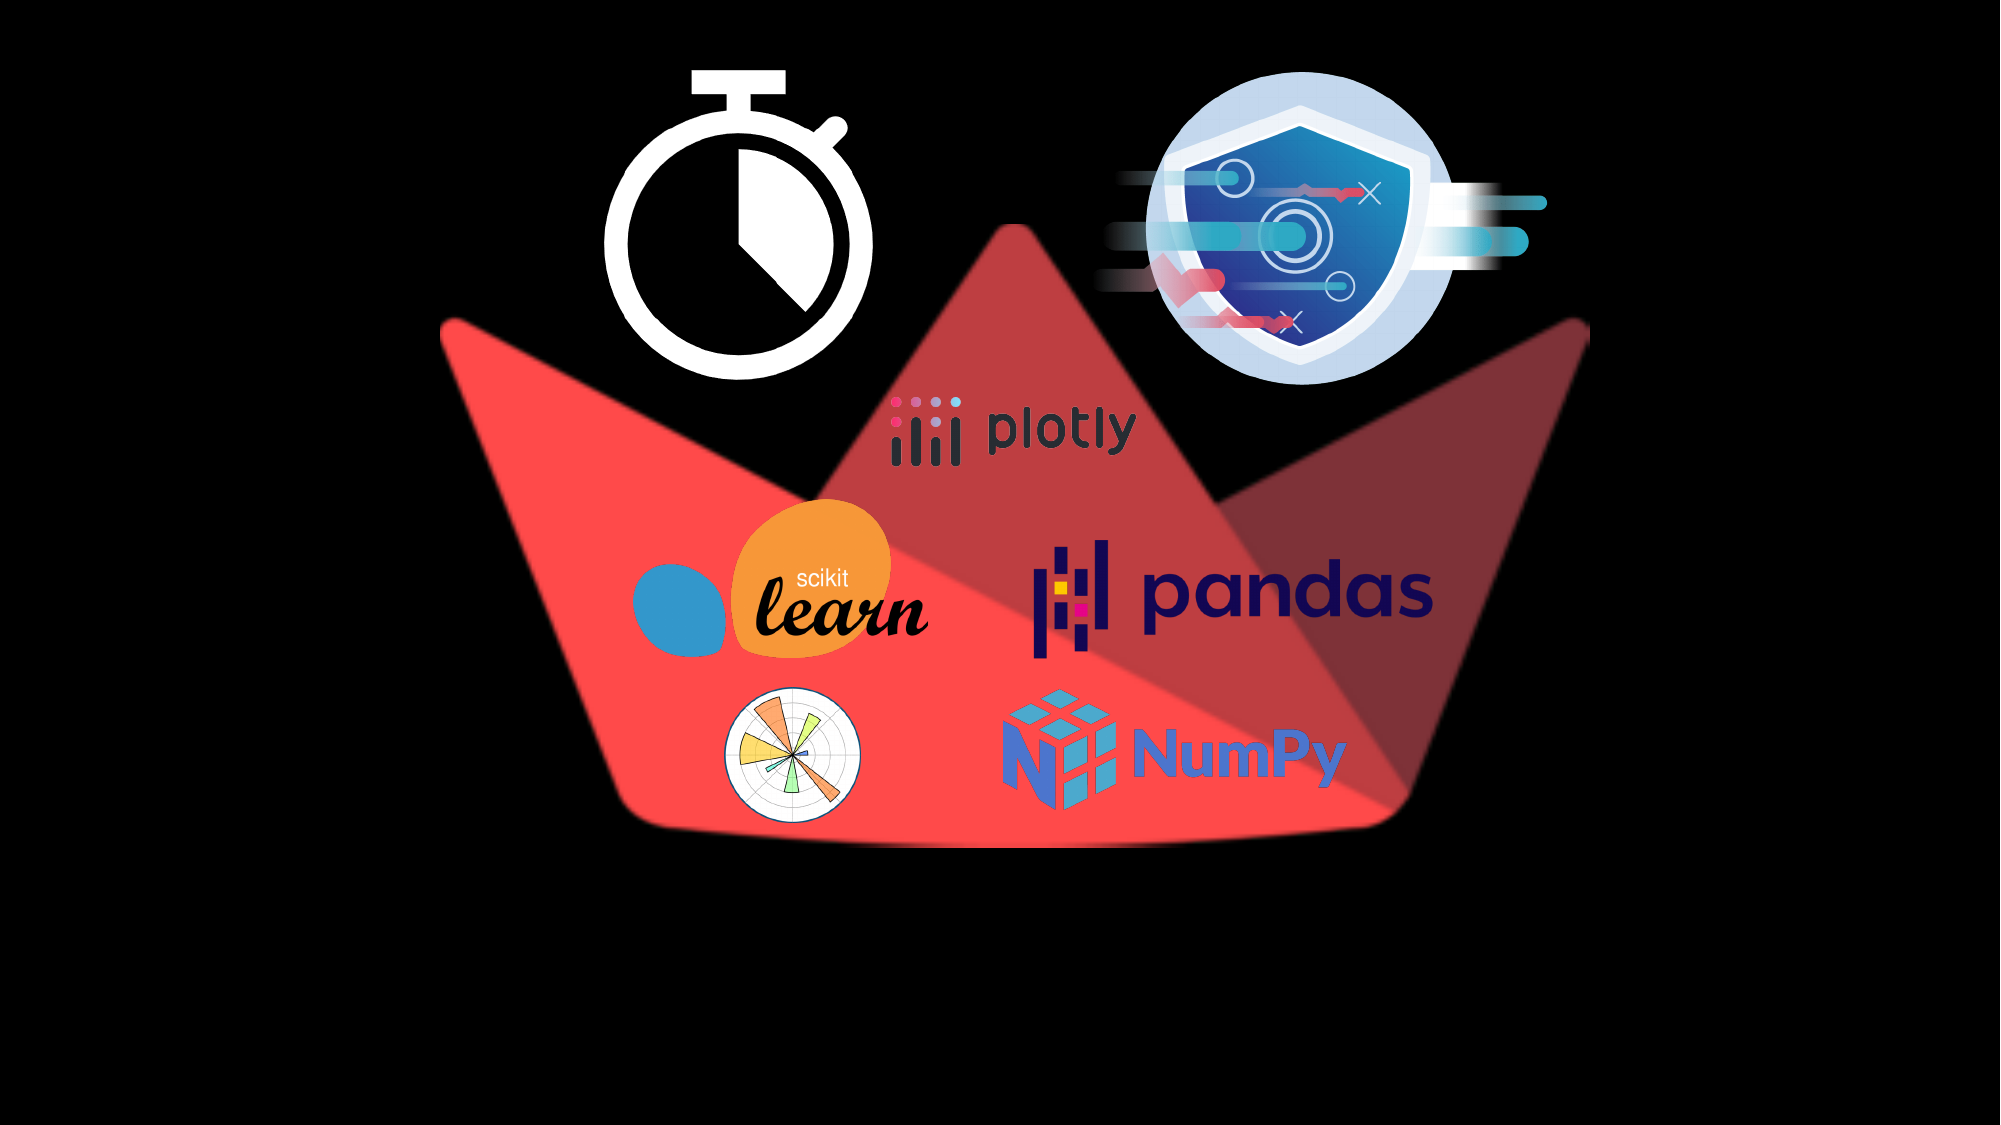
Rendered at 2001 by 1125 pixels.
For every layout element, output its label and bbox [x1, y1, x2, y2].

picture [440, 11, 1590, 849]
